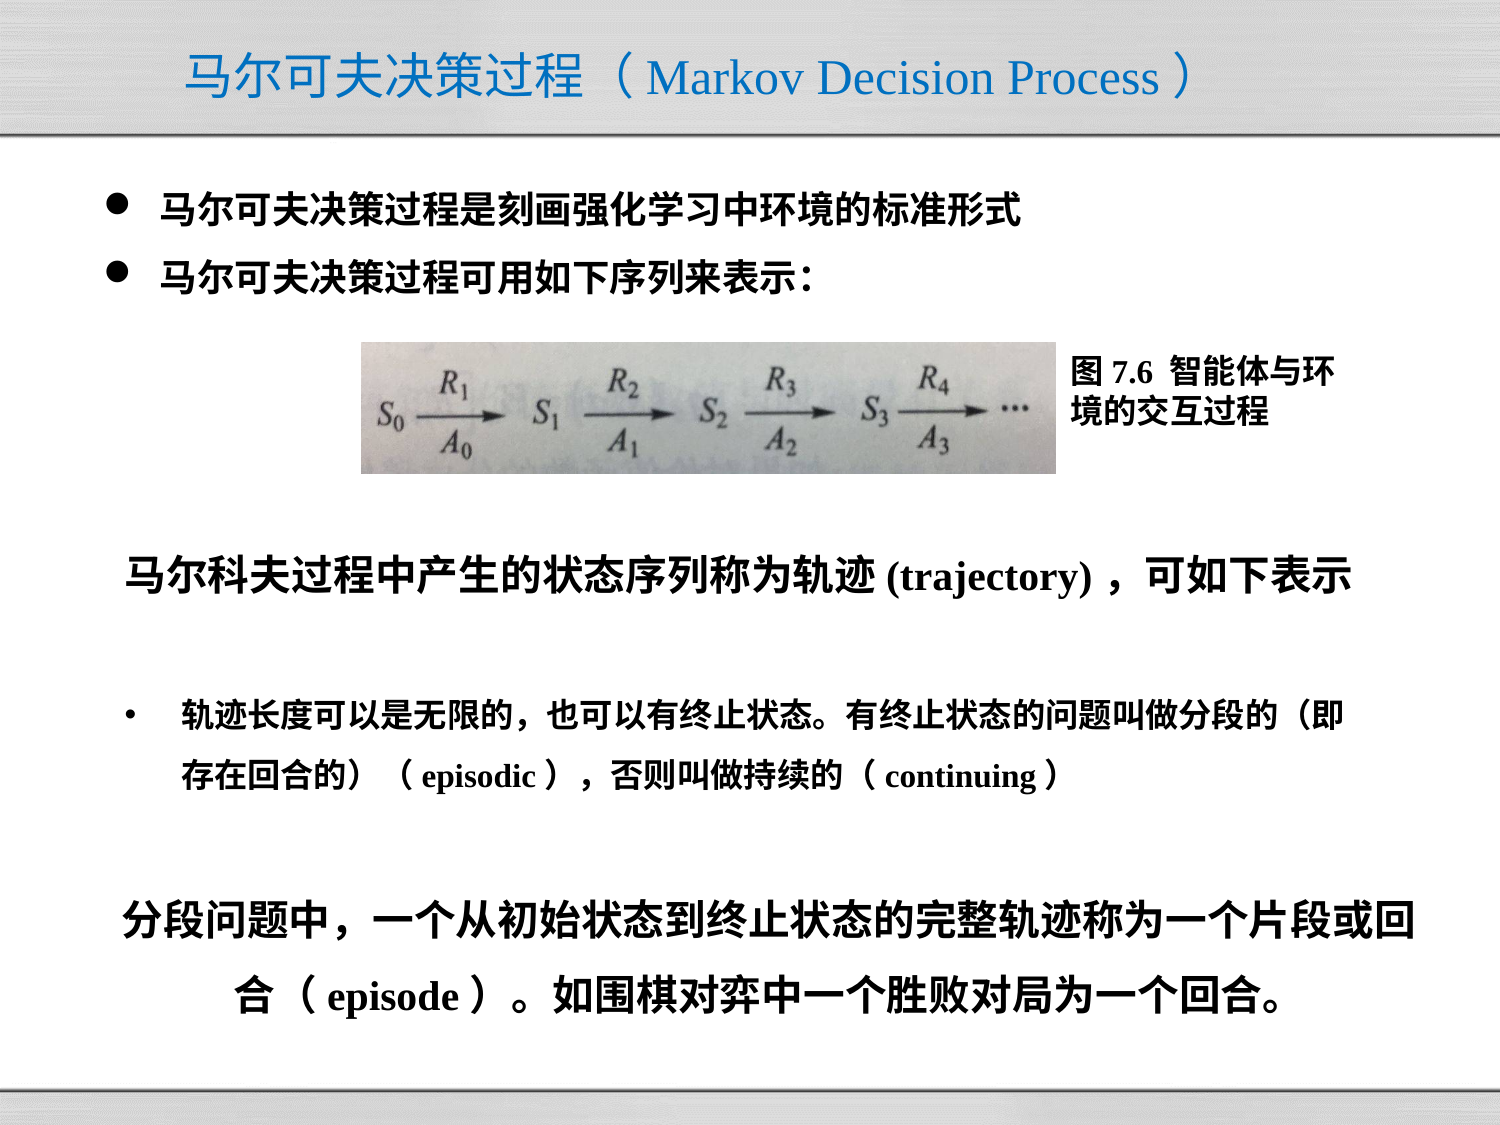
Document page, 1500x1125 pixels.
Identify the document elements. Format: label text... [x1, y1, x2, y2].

title 马尔可夫决策过程（Markov Decision Process） [92, 16, 1325, 124]
text_box 图7.6 智能体与环境的交互过程 [1057, 342, 1362, 438]
text_box 分段问题中，一个从初始状态到终止状态的完整轨迹称为一个片段或回合（episode）。如围棋对弈中一个胜败对局为一个回合。 [92, 860, 1446, 1026]
picture [0, 0, 1500, 1125]
